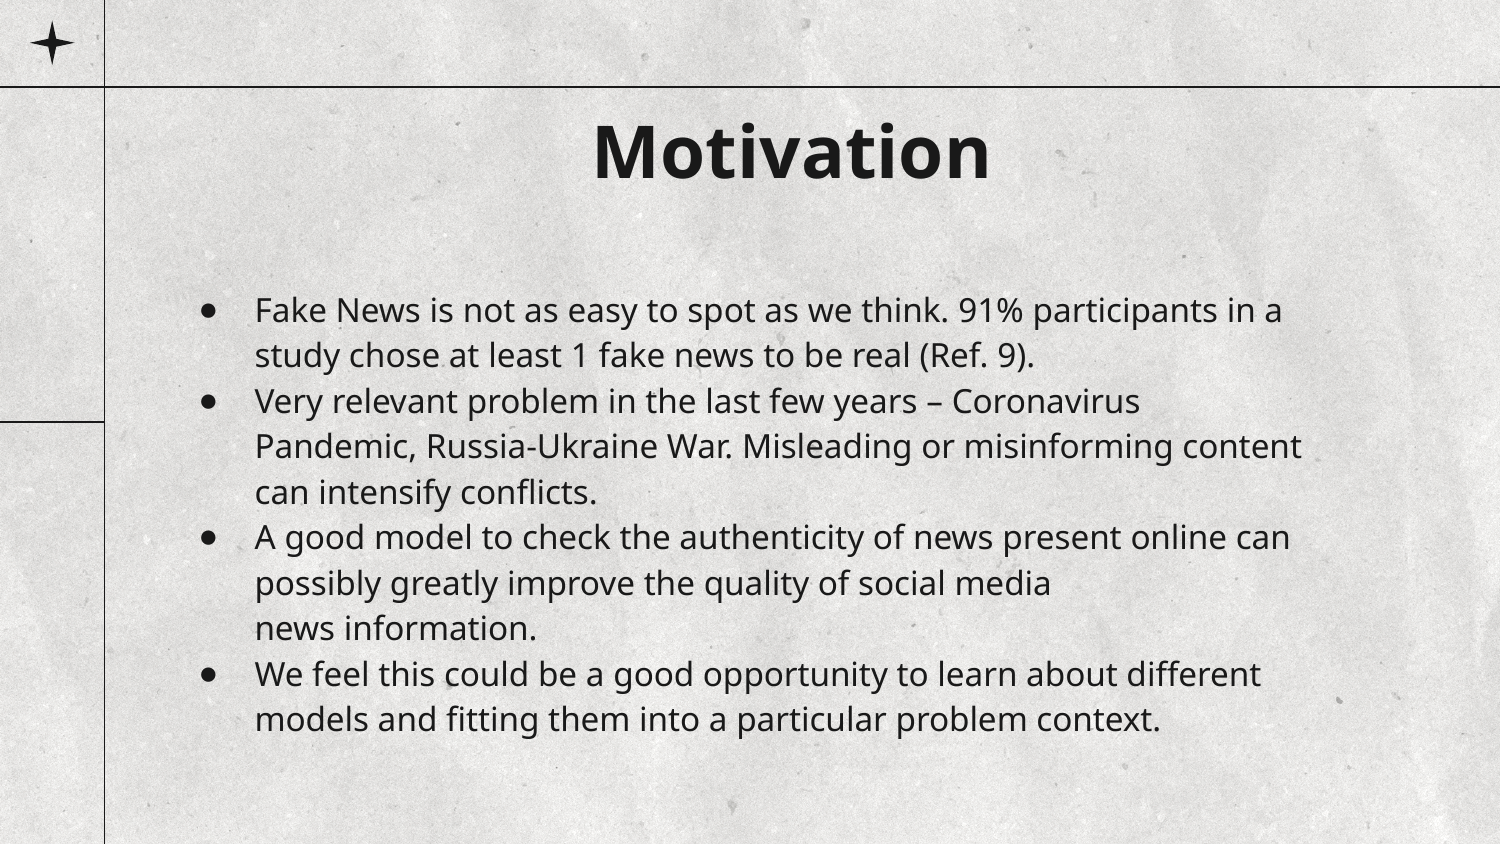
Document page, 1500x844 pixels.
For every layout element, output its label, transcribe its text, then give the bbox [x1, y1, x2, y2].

subtitle Fake News is not as easy to spot as we think. 91% participants in a study chose at least 1 fake news to be real (Ref. 9). Very relevant problem in the last few years – Coronavirus Pandemic, Russia-Ukraine War. Misleading or misinforming content can intensify conflicts. A good model to check the authenticity of news present online can possibly greatly improve the quality of social media news information. We feel this could be a good opportunity to learn about different models and fitting them into a particular problem context. [179, 268, 1321, 755]
picture [105, 0, 1500, 86]
title Motivation [118, 86, 1481, 209]
picture [0, 88, 104, 421]
picture [105, 88, 1500, 844]
picture [0, 423, 104, 844]
picture [0, 0, 104, 86]
